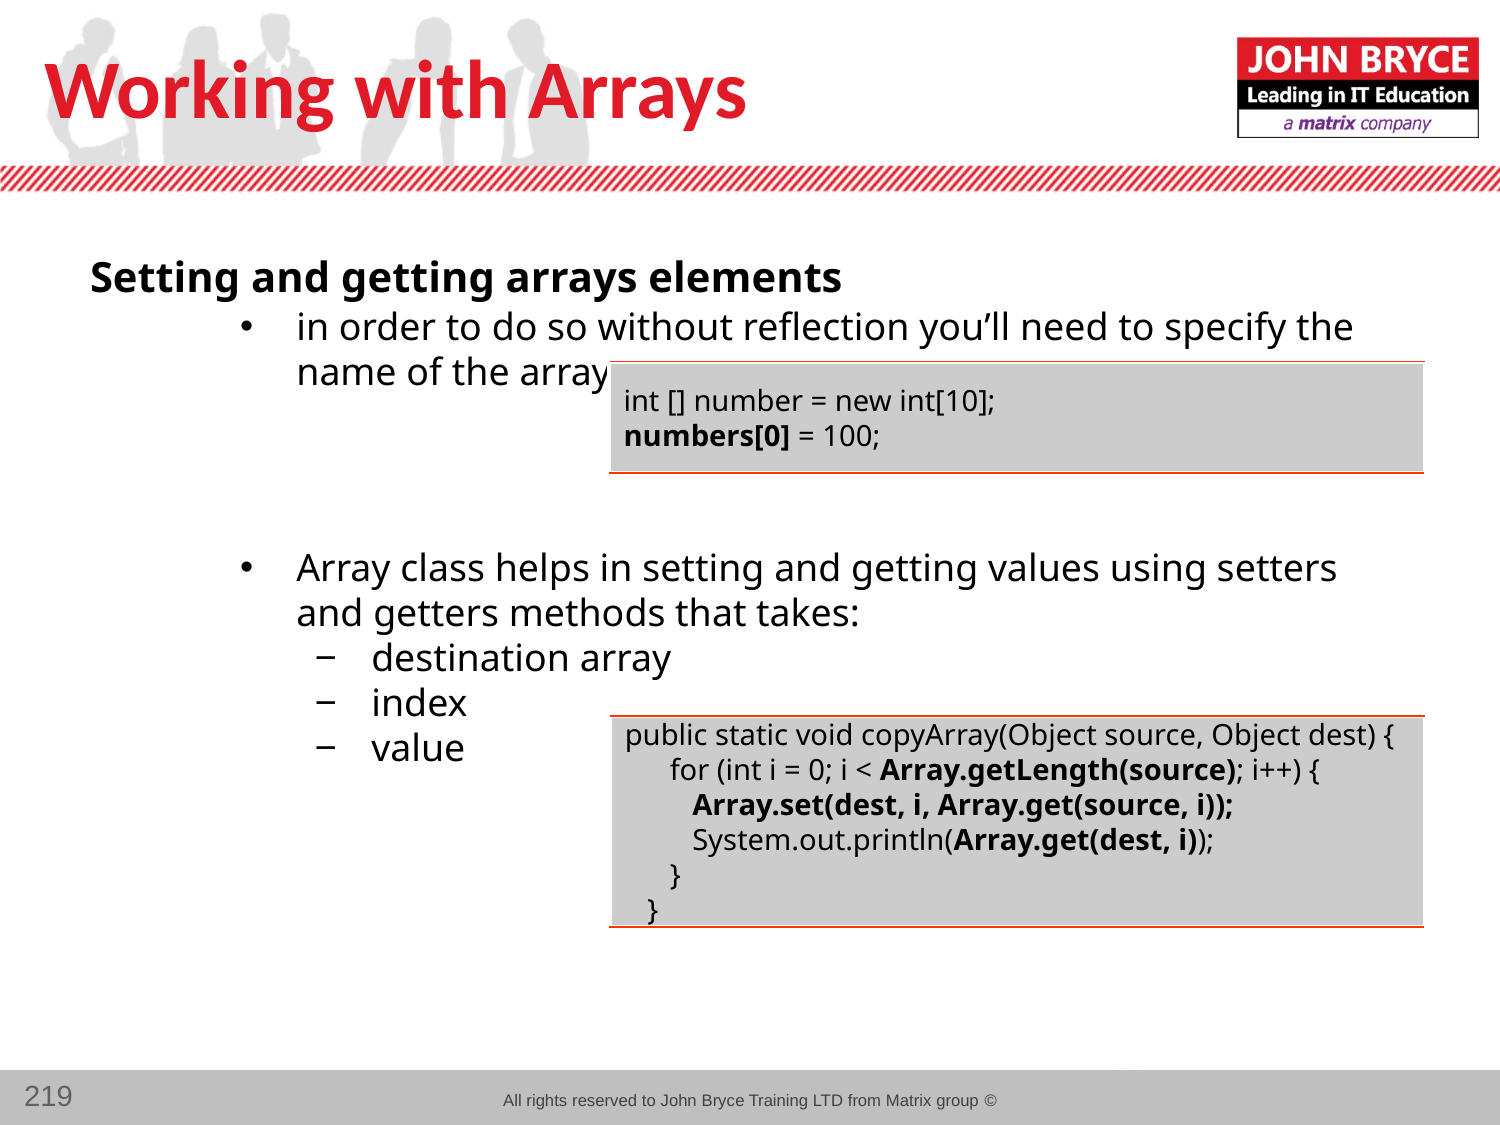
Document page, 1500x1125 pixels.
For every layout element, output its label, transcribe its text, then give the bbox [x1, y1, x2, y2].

text_box int [] number = new int[10]; numbers[0] = 100; [607, 360, 1427, 475]
text_box public static void copyArray(Object source, Object dest) { for (int i = 0; i < Array.getLength(source); i++) { Array.set(dest, i, Array.get(source, i)); System.out.println(Array.get(dest, i)); } } [608, 714, 1427, 929]
list Setting and getting arrays elements in order to do so without reflection you’ll need to specify the name of the array: Array class helps in setting and getting values using setters and getters methods that takes: destination array index value [75, 243, 1425, 1047]
picture [0, 0, 1500, 1070]
title Working with Arrays [29, 21, 1235, 150]
